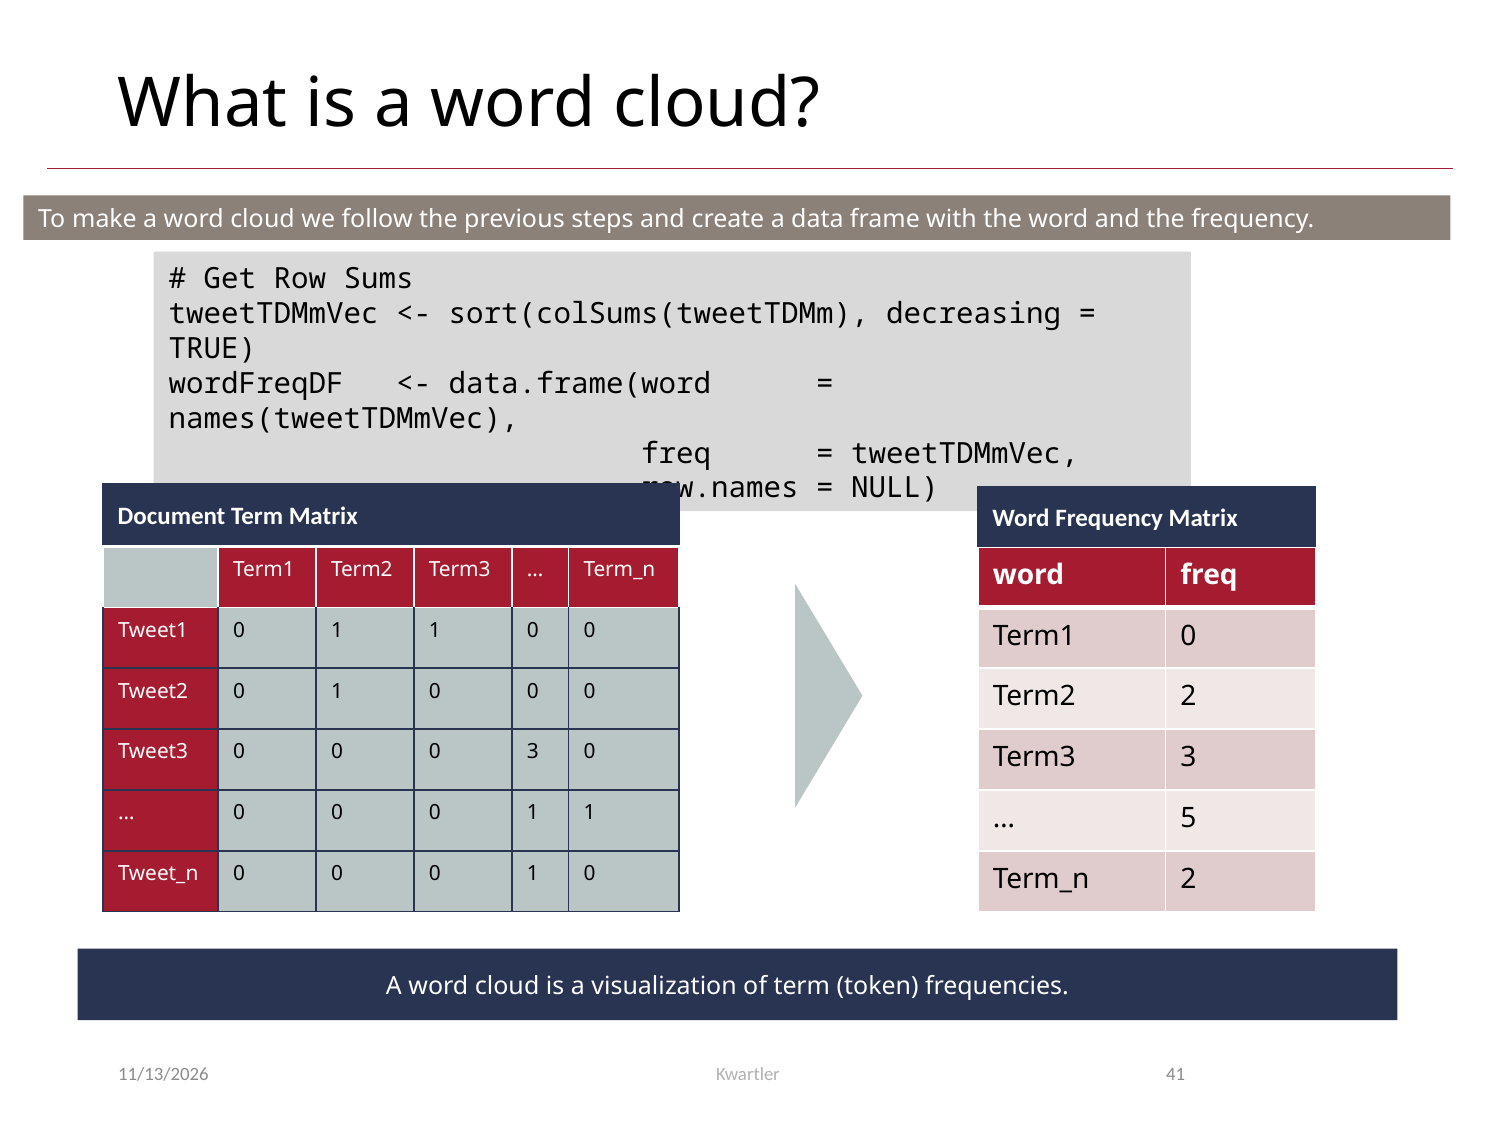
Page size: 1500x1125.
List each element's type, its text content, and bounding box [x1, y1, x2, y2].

table_cell … [979, 791, 1165, 850]
table_cell Tweet_n [104, 852, 217, 911]
table_header Term_n [569, 548, 678, 607]
table_header [104, 548, 217, 607]
footer Kwartler [496, 1042, 1004, 1103]
table_cell 0 [415, 791, 511, 850]
table_header Term3 [415, 548, 511, 607]
table_cell 0 [219, 730, 315, 789]
slide_number 41 [1059, 1042, 1200, 1103]
table_cell 0 [415, 730, 511, 789]
table_cell 0 [415, 852, 511, 911]
text_box [795, 583, 863, 808]
text_box To make a word cloud we follow the previous steps and create a data frame with the word and the frequency. [23, 195, 1451, 240]
text_box Document Term Matrix [102, 483, 680, 545]
table_header … [513, 548, 568, 607]
table_cell … [104, 791, 217, 850]
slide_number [103, 1042, 441, 1103]
table_cell Term1 [979, 610, 1165, 667]
table_cell 0 [513, 608, 568, 667]
table_cell Term2 [979, 669, 1165, 728]
table_cell Term_n [979, 852, 1165, 911]
table_header Term2 [317, 548, 413, 607]
table_cell 0 [513, 669, 568, 728]
table_cell 1 [513, 791, 568, 850]
table_cell 0 [569, 730, 678, 789]
table_cell 0 [415, 669, 511, 728]
text_box A word cloud is a visualization of term (token) frequencies. [77, 948, 1398, 1021]
title What is a word cloud? [103, 59, 1397, 157]
table_header freq [1166, 548, 1315, 605]
table_cell 3 [513, 730, 568, 789]
table_header word [979, 548, 1165, 605]
table_cell 1 [513, 852, 568, 911]
table_cell 5 [1166, 791, 1315, 850]
table_cell Tweet3 [104, 730, 217, 789]
table_cell 1 [317, 669, 413, 728]
text_box Word Frequency Matrix [977, 486, 1316, 548]
table_cell 2 [1166, 669, 1315, 728]
text_box # Get Row Sums tweetTDMmVec <- sort(colSums(tweetTDMm), decreasing = TRUE) wordFreqDF <- data.frame(word = names(tweetTDMmVec), freq = tweetTDMmVec, row.names = NULL) [153, 251, 1191, 512]
table_cell 0 [219, 669, 315, 728]
table_cell Tweet1 [104, 608, 217, 667]
table_cell 0 [569, 608, 678, 667]
table_header Term1 [219, 548, 315, 607]
table_cell 0 [569, 669, 678, 728]
table_cell 0 [317, 852, 413, 911]
table_cell 0 [219, 852, 315, 911]
table_cell 0 [569, 852, 678, 911]
table_cell 0 [219, 608, 315, 667]
table_cell 0 [317, 730, 413, 789]
table_cell 1 [569, 791, 678, 850]
table_cell 1 [317, 608, 413, 667]
table_cell 0 [219, 791, 315, 850]
table_cell 0 [317, 791, 413, 850]
table_cell 3 [1166, 730, 1315, 789]
table_cell 1 [415, 608, 511, 667]
table_cell 2 [1166, 852, 1315, 911]
table_cell 0 [1166, 610, 1315, 667]
table_cell Tweet2 [104, 669, 217, 728]
table_cell Term3 [979, 730, 1165, 789]
